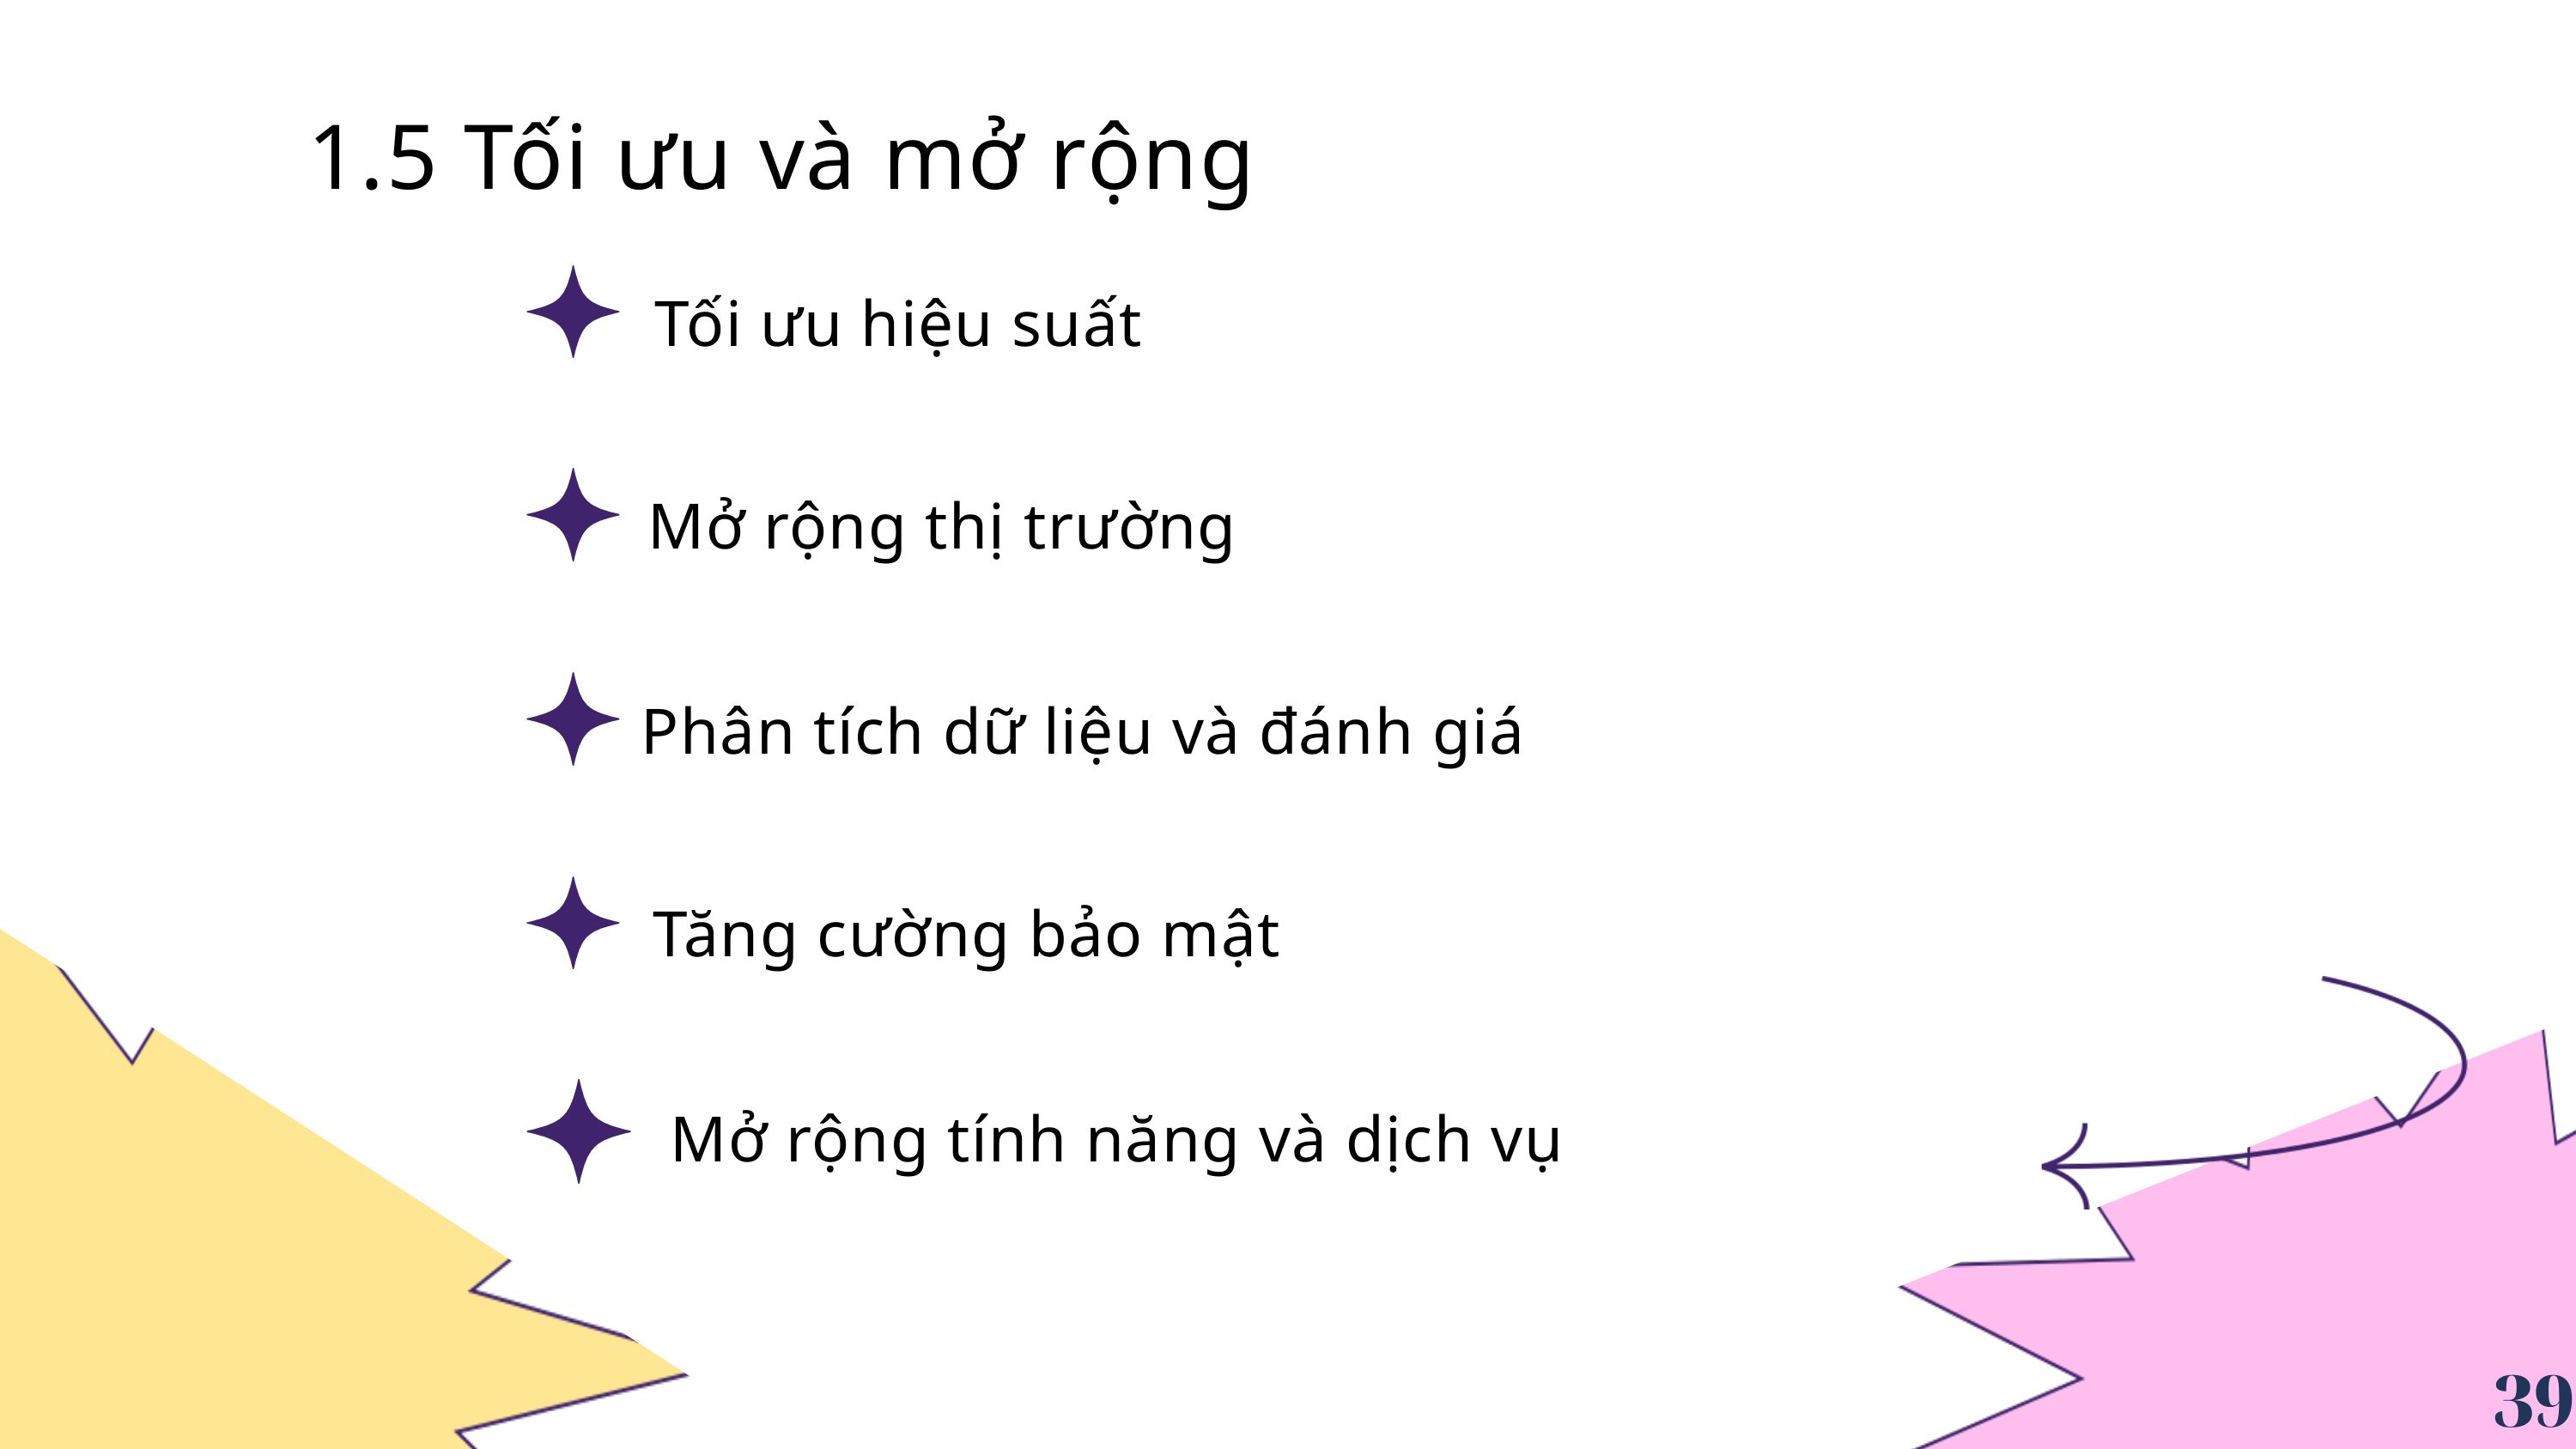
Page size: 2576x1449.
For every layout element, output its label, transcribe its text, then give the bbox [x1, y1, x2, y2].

text_box Tăng cường bảo mật [627, 876, 1308, 970]
text_box [0, 928, 731, 1449]
text_box [526, 265, 620, 359]
text_box [2041, 976, 2469, 1210]
text_box Mở rộng thị trường [631, 468, 1255, 562]
text_box [526, 1079, 631, 1184]
text_box Tối ưu hiệu suất [638, 265, 1159, 360]
text_box [526, 468, 620, 561]
text_box [526, 876, 620, 970]
text_box 39 [2494, 1341, 2575, 1442]
text_box Mở rộng tính năng và dịch vụ [638, 1081, 1597, 1175]
text_box [526, 672, 620, 766]
text_box 1.5 Tối ưu và mở rộng [287, 73, 1303, 208]
text_box Phân tích dữ liệu và đánh giá [607, 673, 1560, 767]
text_box [1831, 1016, 2576, 1449]
